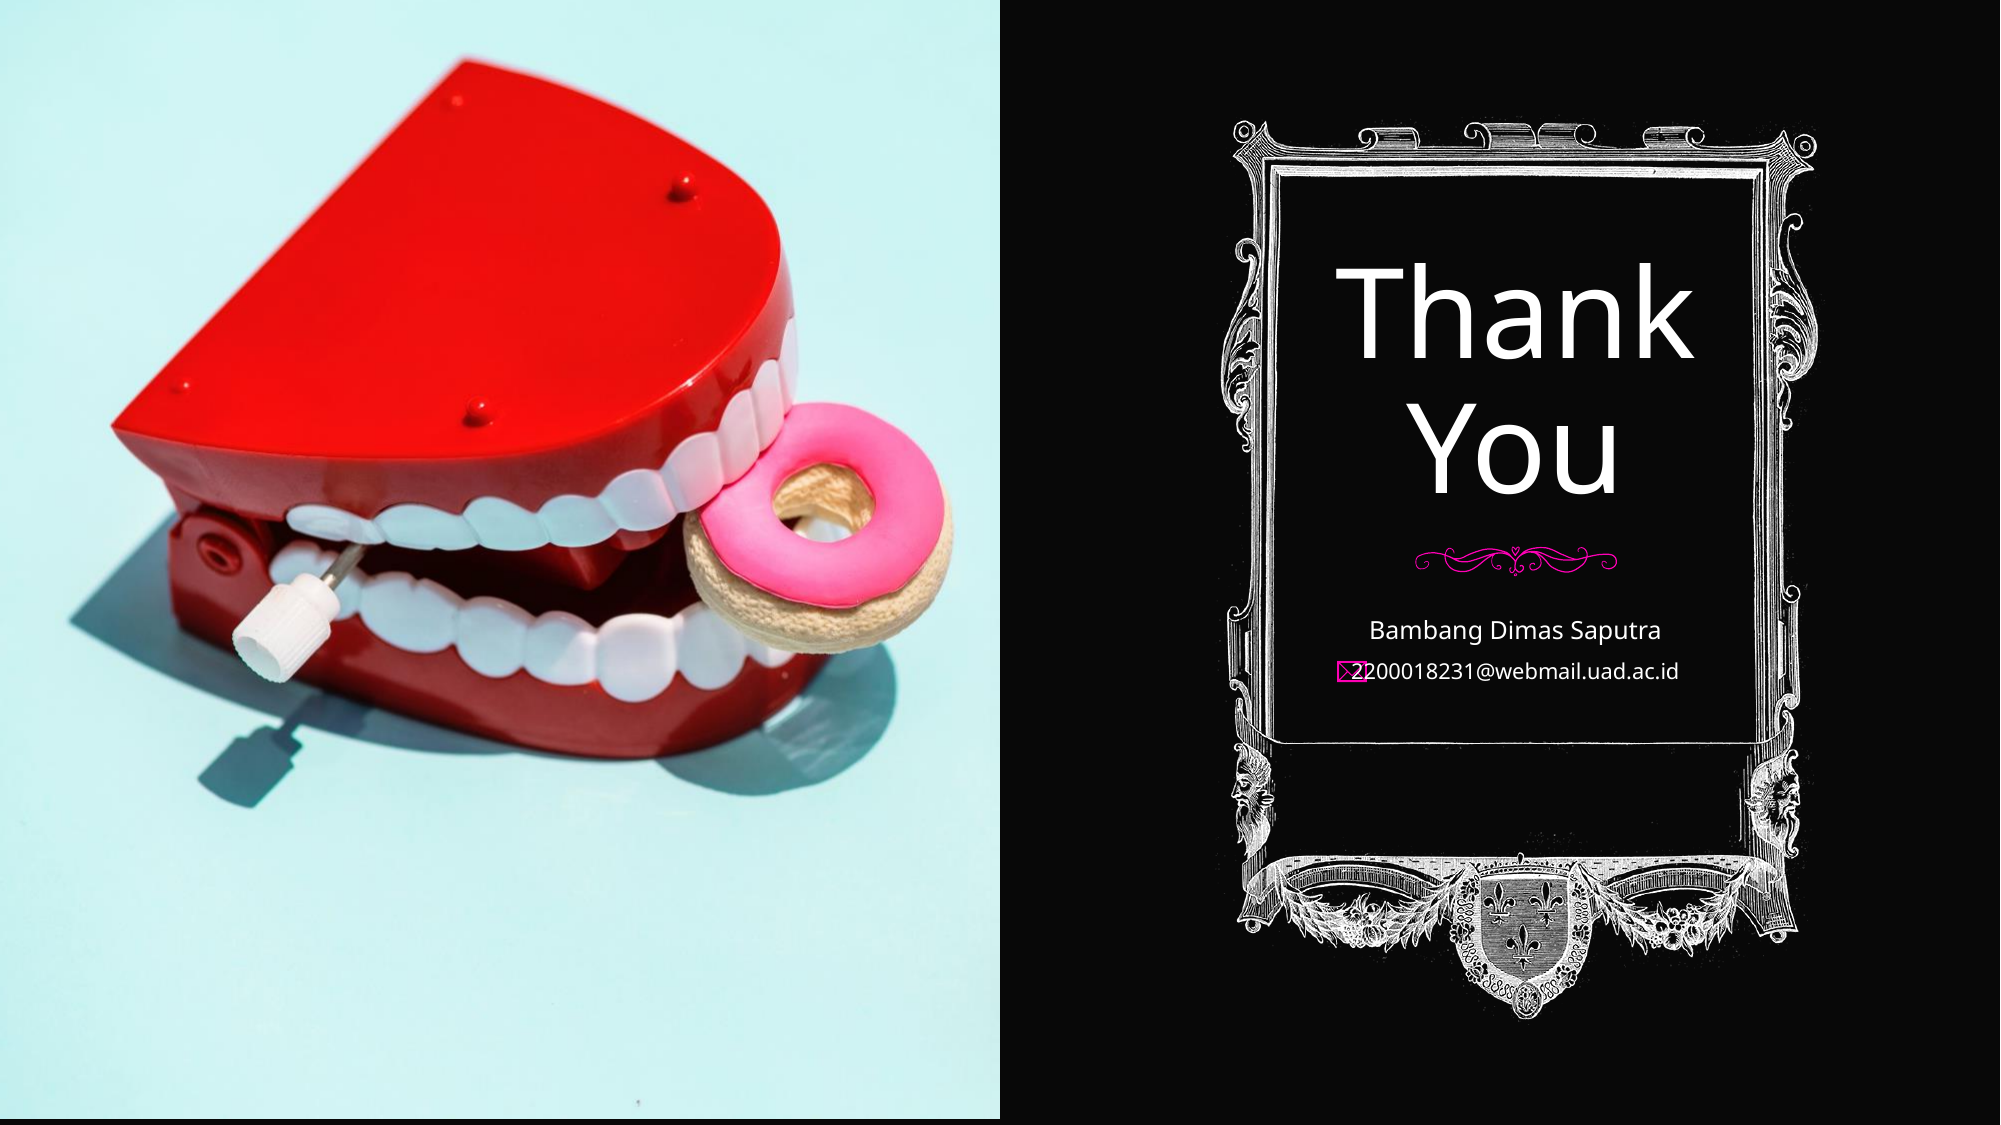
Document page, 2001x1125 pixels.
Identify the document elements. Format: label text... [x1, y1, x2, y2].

picture [1205, 100, 1826, 1031]
list Bambang Dimas Saputra [1309, 610, 1723, 651]
picture [0, 0, 1000, 1120]
title Thank You [1309, 254, 1723, 517]
list 2200018231@webmail.uad.ac.id [1309, 651, 1723, 694]
